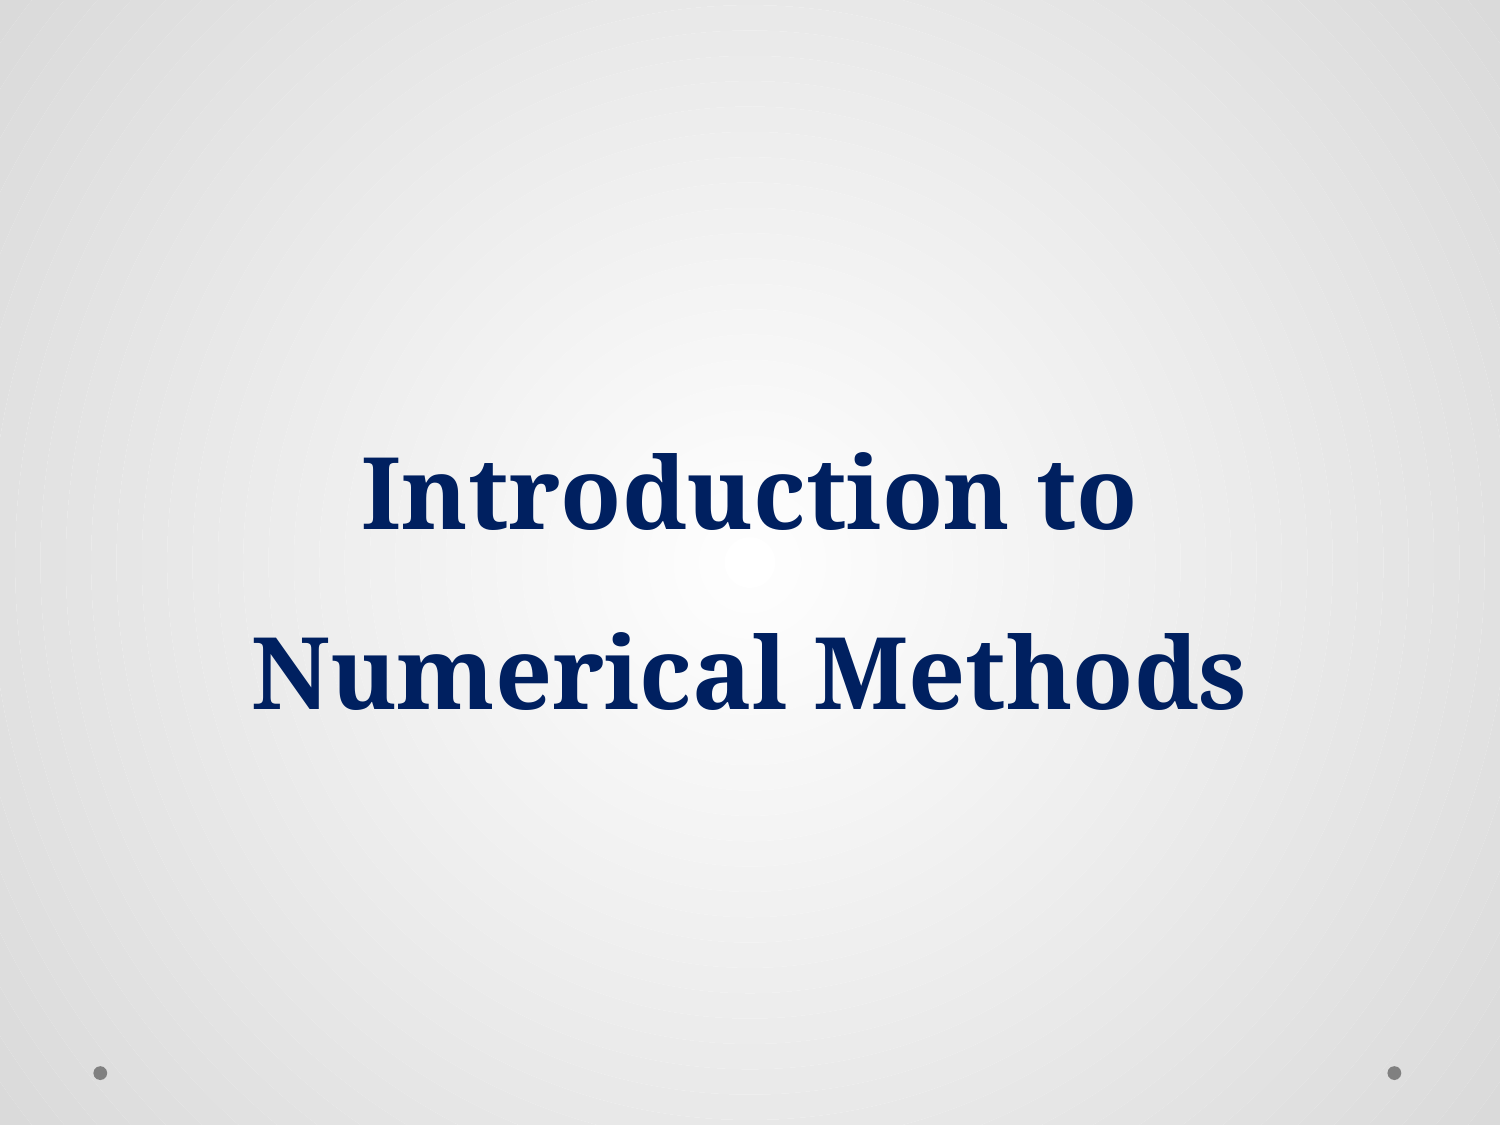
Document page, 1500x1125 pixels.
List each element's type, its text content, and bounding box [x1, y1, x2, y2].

text_box Introduction to Numerical Methods [0, 362, 1500, 737]
